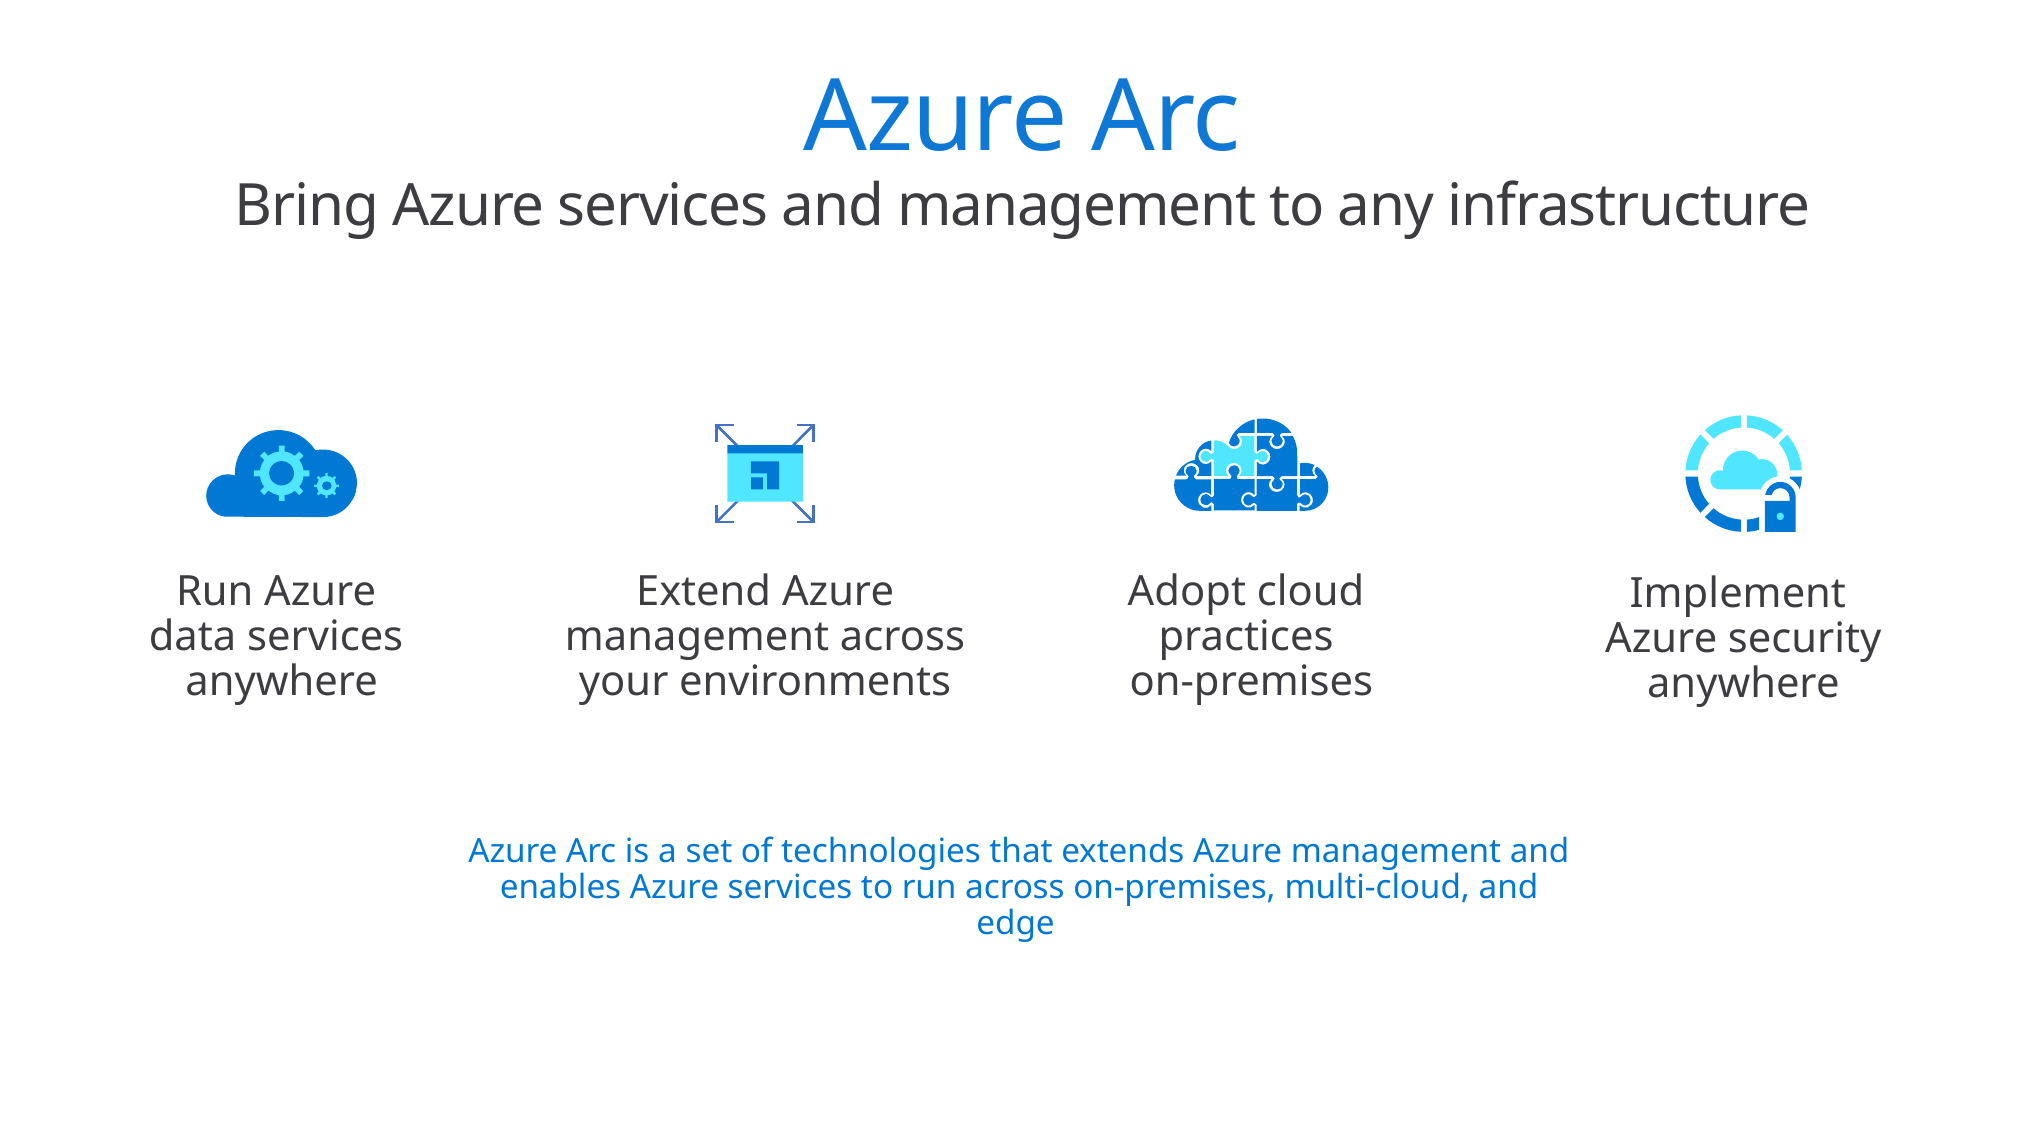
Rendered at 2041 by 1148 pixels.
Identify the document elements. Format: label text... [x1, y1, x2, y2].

title Azure Arc Bring Azure services and management to any infrastructure [76, 103, 1969, 296]
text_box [696, 404, 834, 543]
text_box Run Azure data services anywhere [56, 569, 507, 706]
text_box Adopt cloud practices on-premises [1026, 569, 1477, 706]
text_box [1174, 418, 1329, 529]
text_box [1684, 414, 1802, 533]
text_box Implement Azure security anywhere [1518, 571, 1969, 707]
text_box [206, 430, 357, 518]
text_box Azure Arc is a set of technologies that extends Azure management and enables Azure services to run across on-premises, multi-cloud, and edge [457, 834, 1583, 886]
text_box Extend Azure management across your environments [539, 569, 991, 706]
